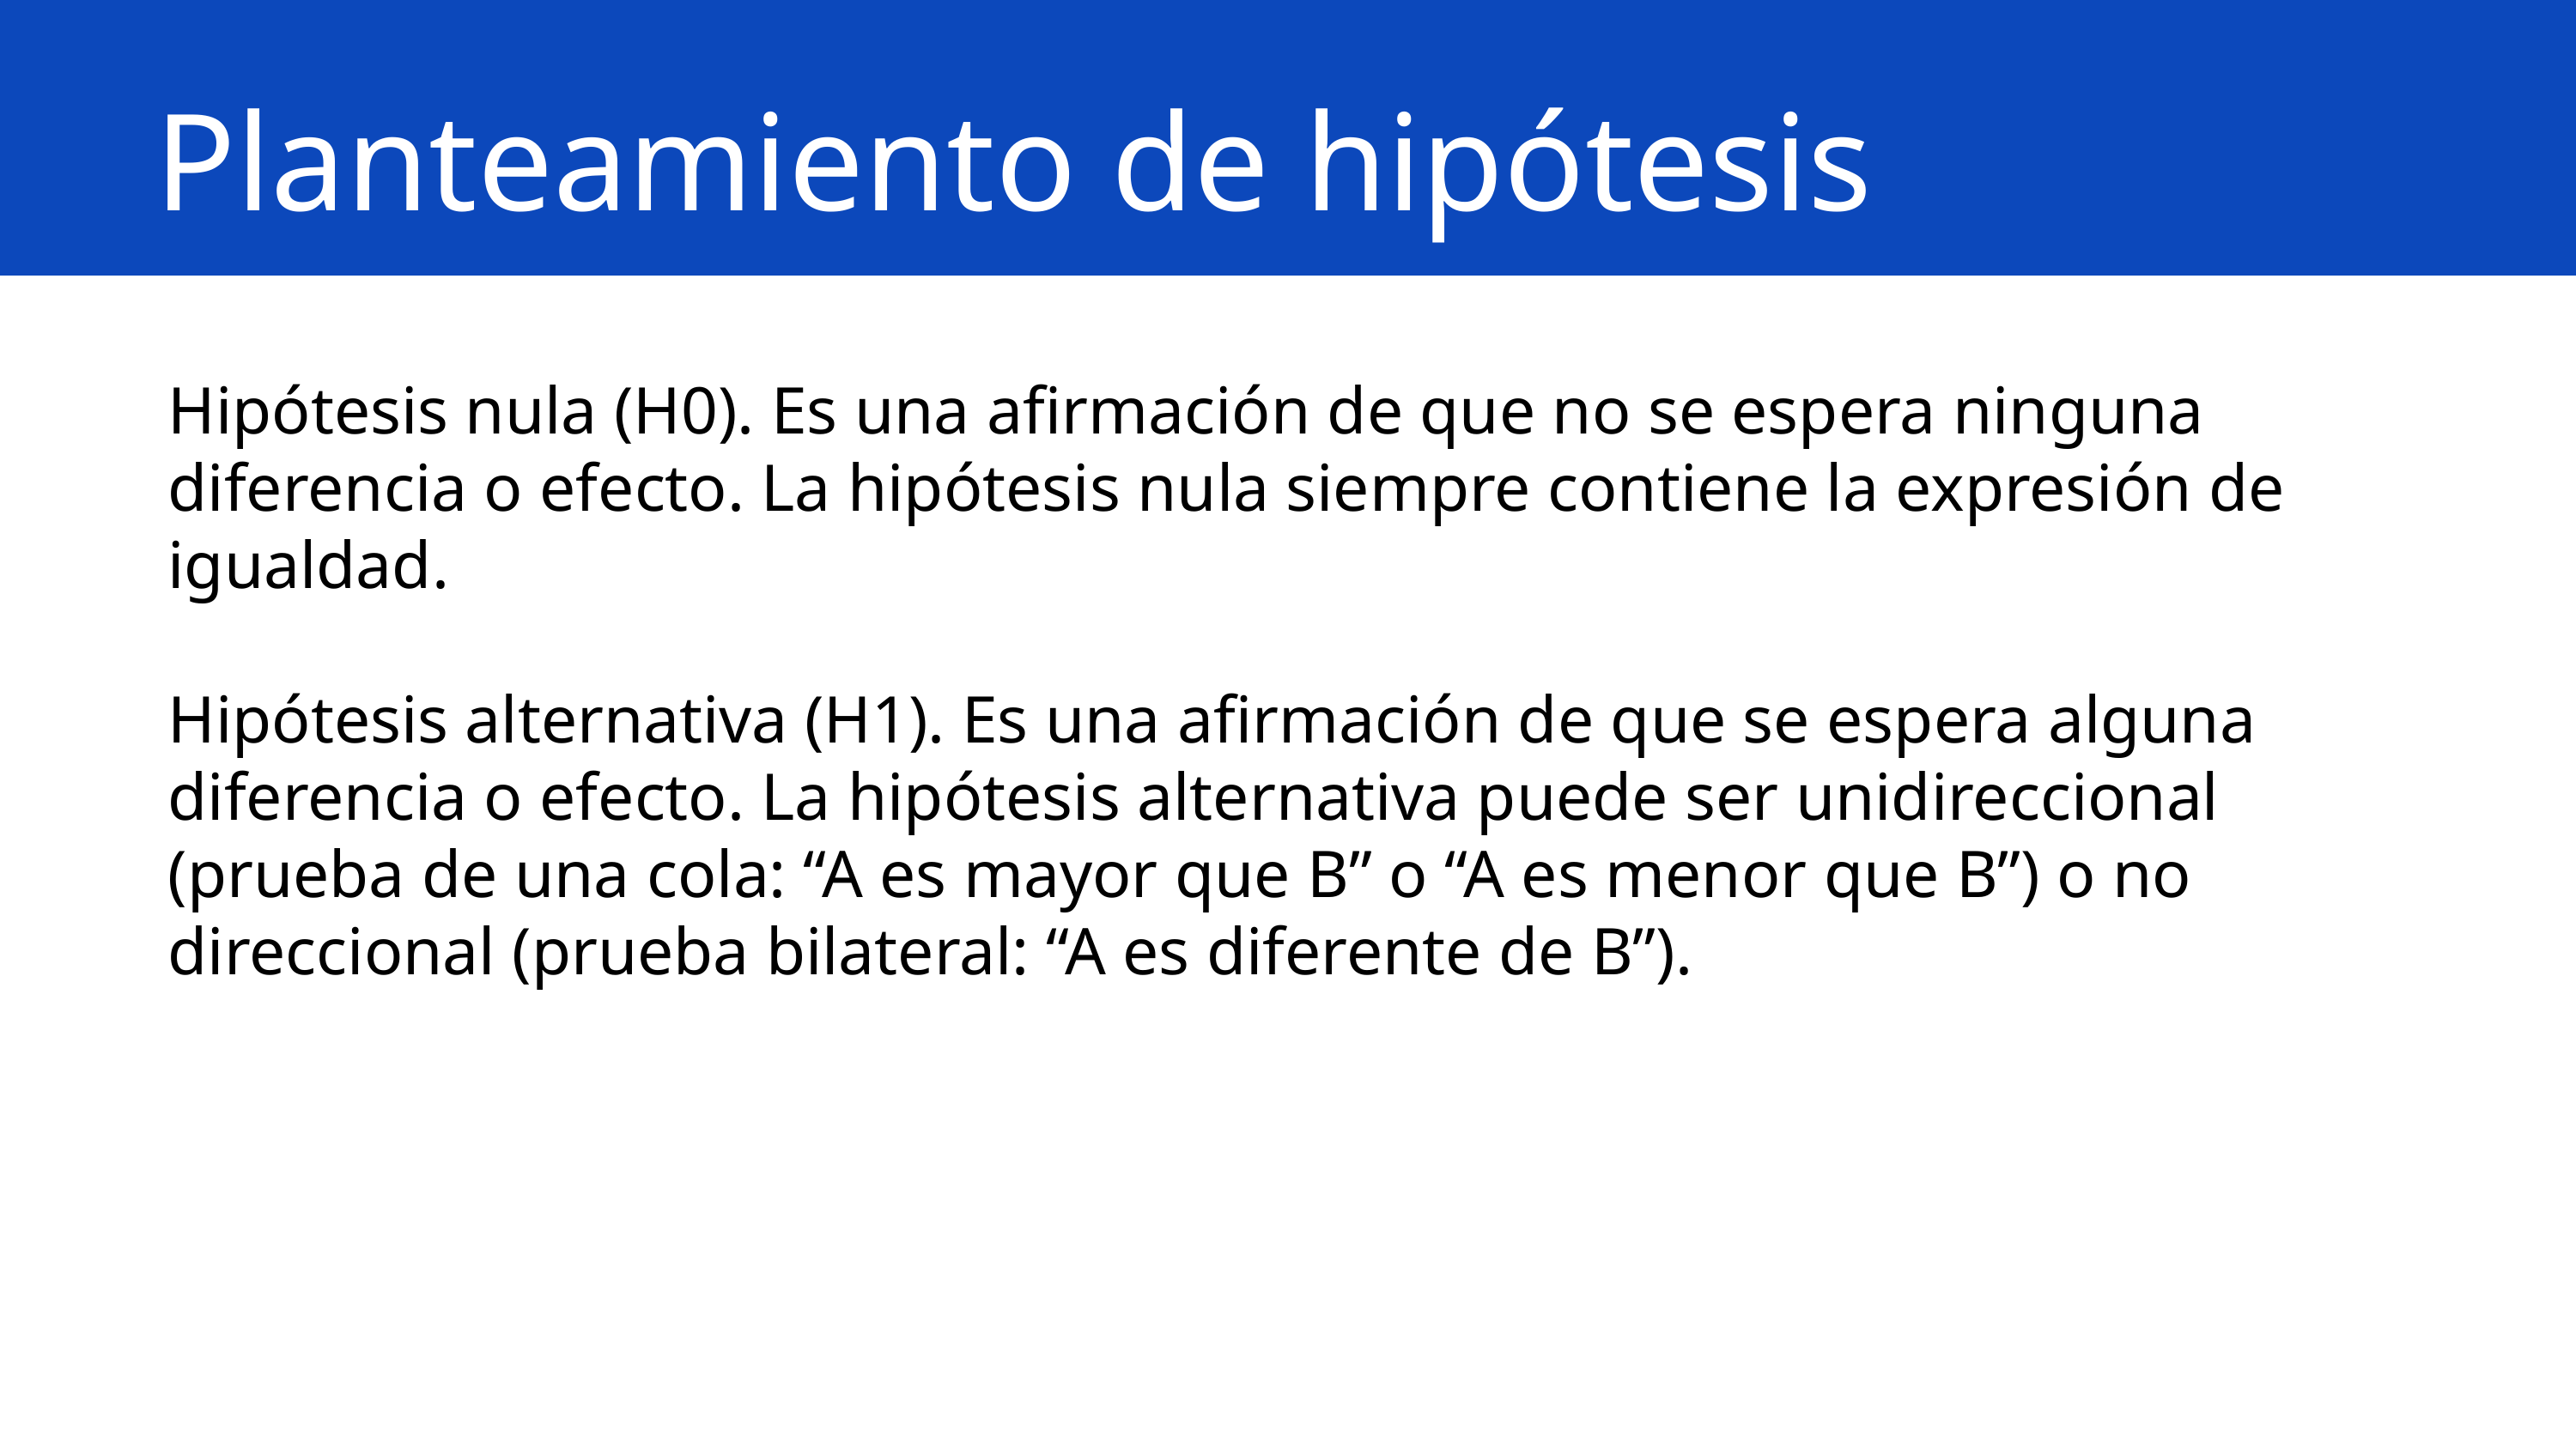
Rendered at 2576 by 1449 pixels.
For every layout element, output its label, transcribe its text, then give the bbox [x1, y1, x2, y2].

text_box Planteamiento de hipótesis [155, 44, 2364, 238]
text_box Hipótesis nula (H0). Es una afirmación de que no se espera ninguna diferencia o efecto. La hipótesis nula siempre contiene la expresión de igualdad. Hipótesis alternativa (H1). Es una afirmación de que se espera alguna diferencia o efecto. La hipótesis alternativa puede ser unidireccional (prueba de una cola: “A es mayor que B” o “A es menor que B”) o no direccional (prueba bilateral: “A es diferente de B”). [155, 363, 2454, 1071]
text_box [0, 0, 2576, 276]
